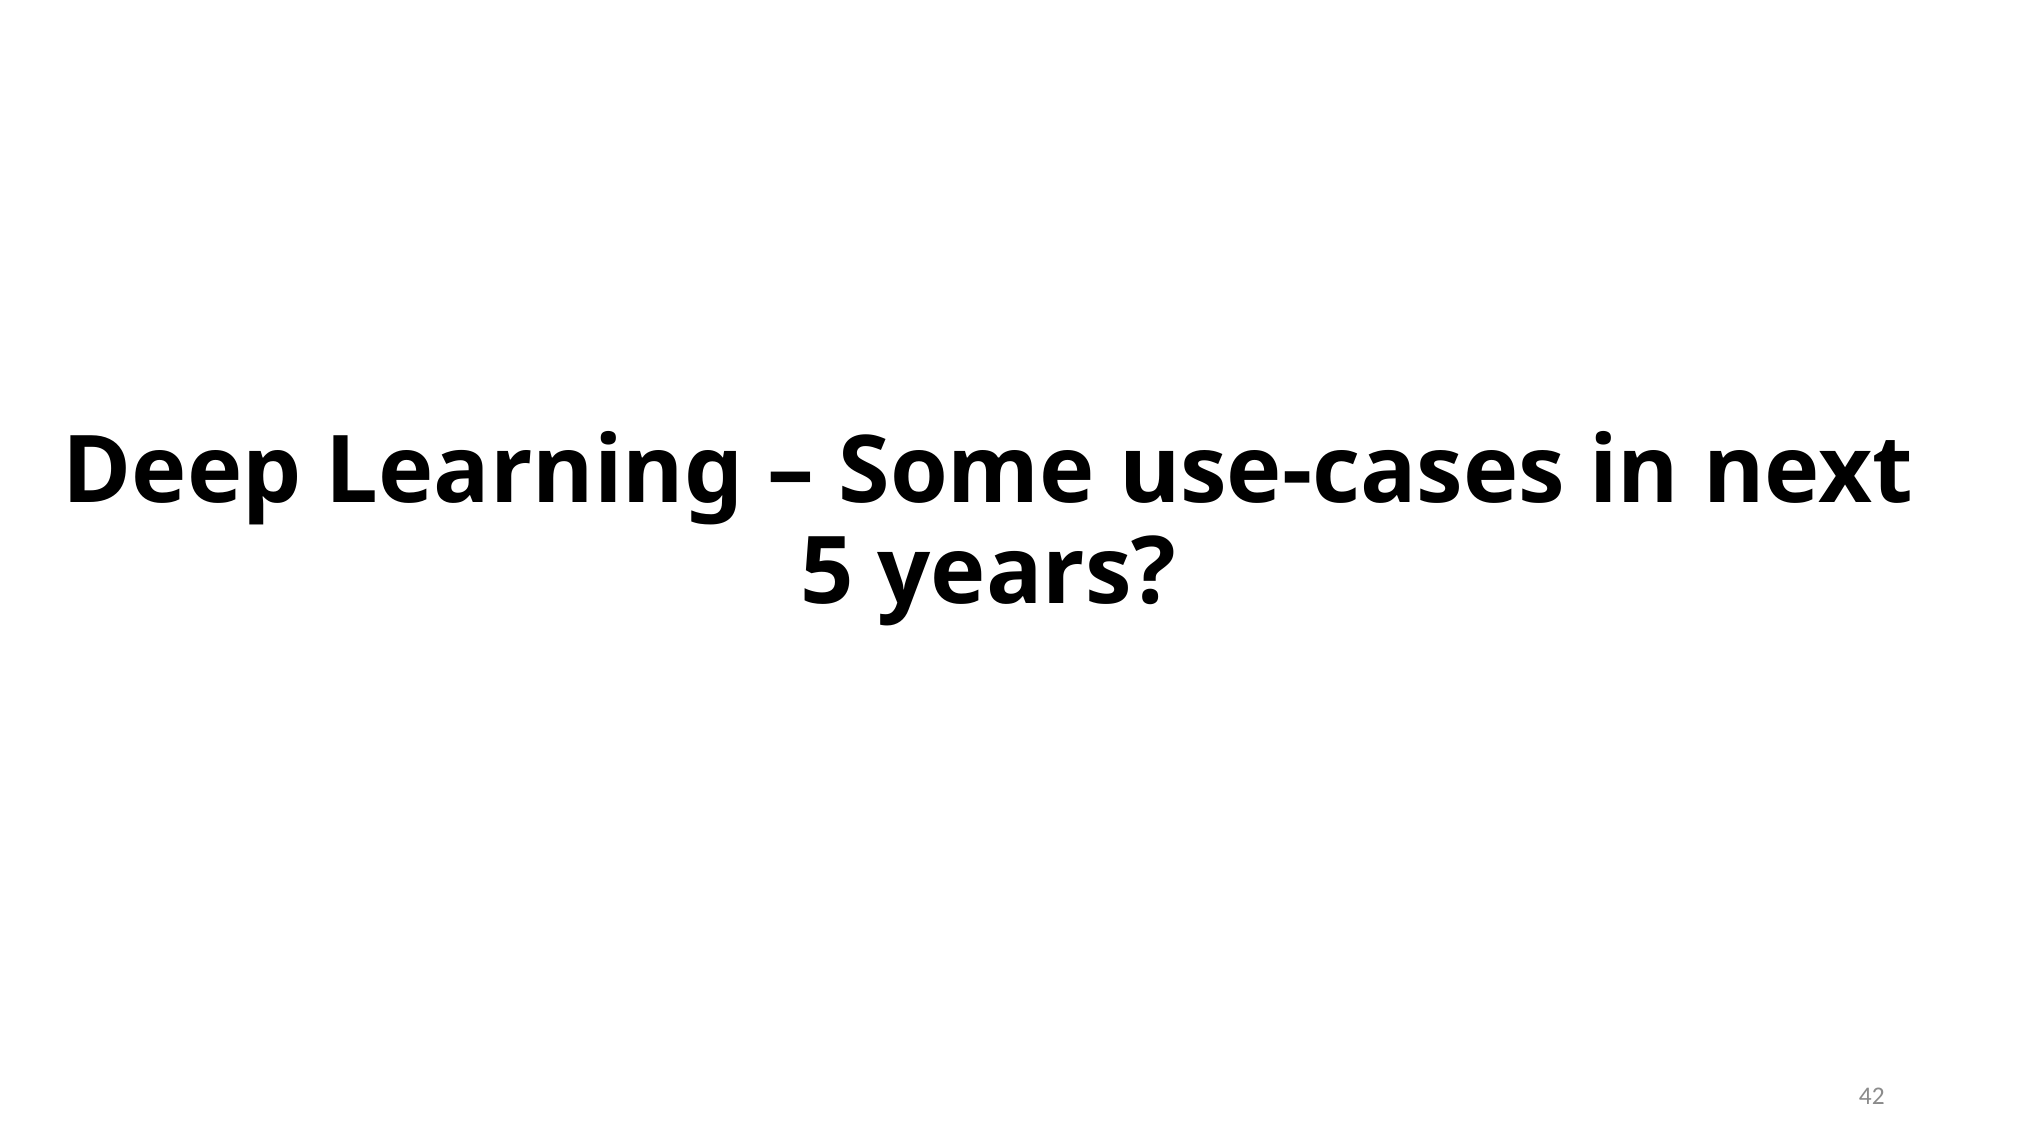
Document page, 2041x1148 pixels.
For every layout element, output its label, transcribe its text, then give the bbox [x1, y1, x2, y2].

title Deep Learning – Some use-cases in next 5 years? [47, 411, 1930, 634]
slide_number 42 [1440, 1063, 1900, 1125]
